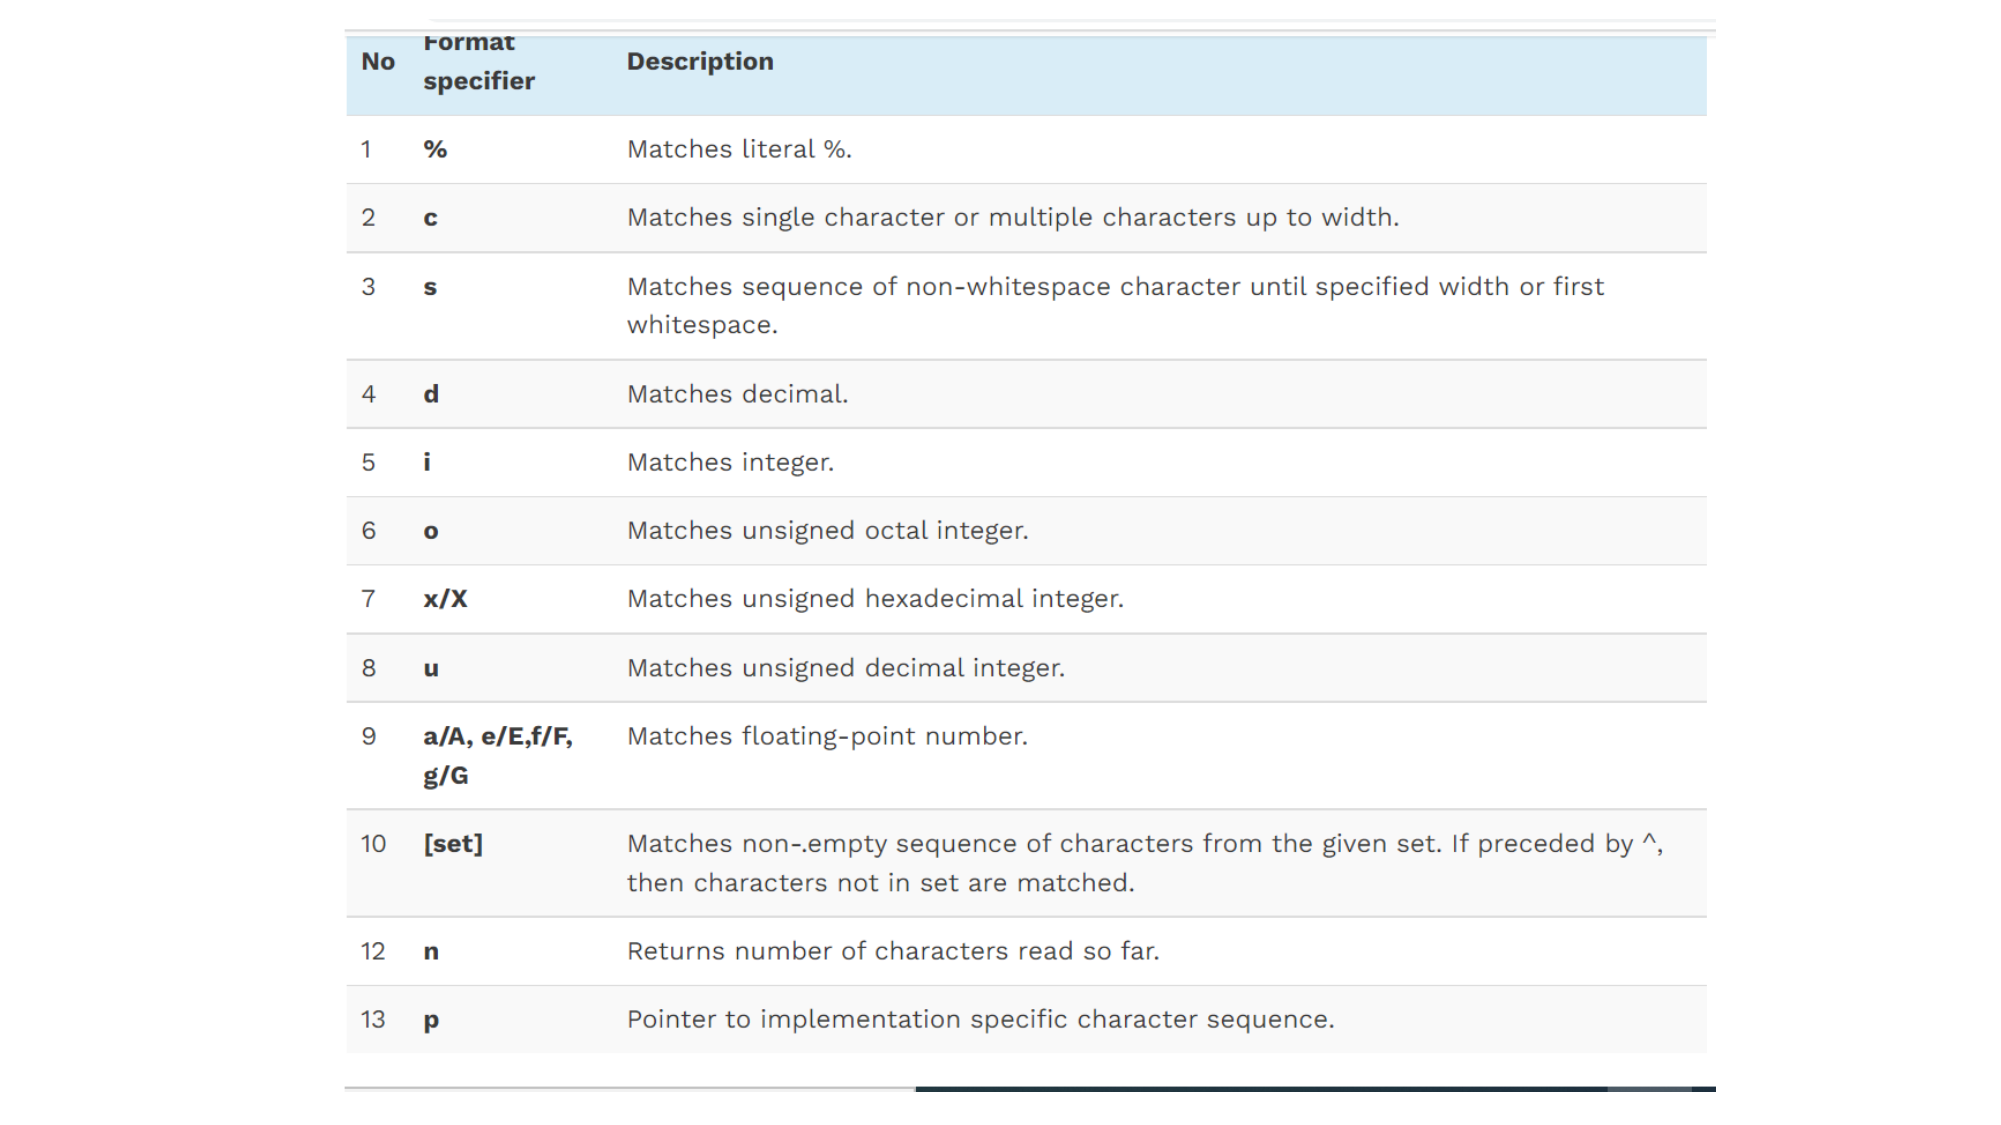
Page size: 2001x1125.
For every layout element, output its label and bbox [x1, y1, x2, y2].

picture [344, 19, 1717, 1092]
